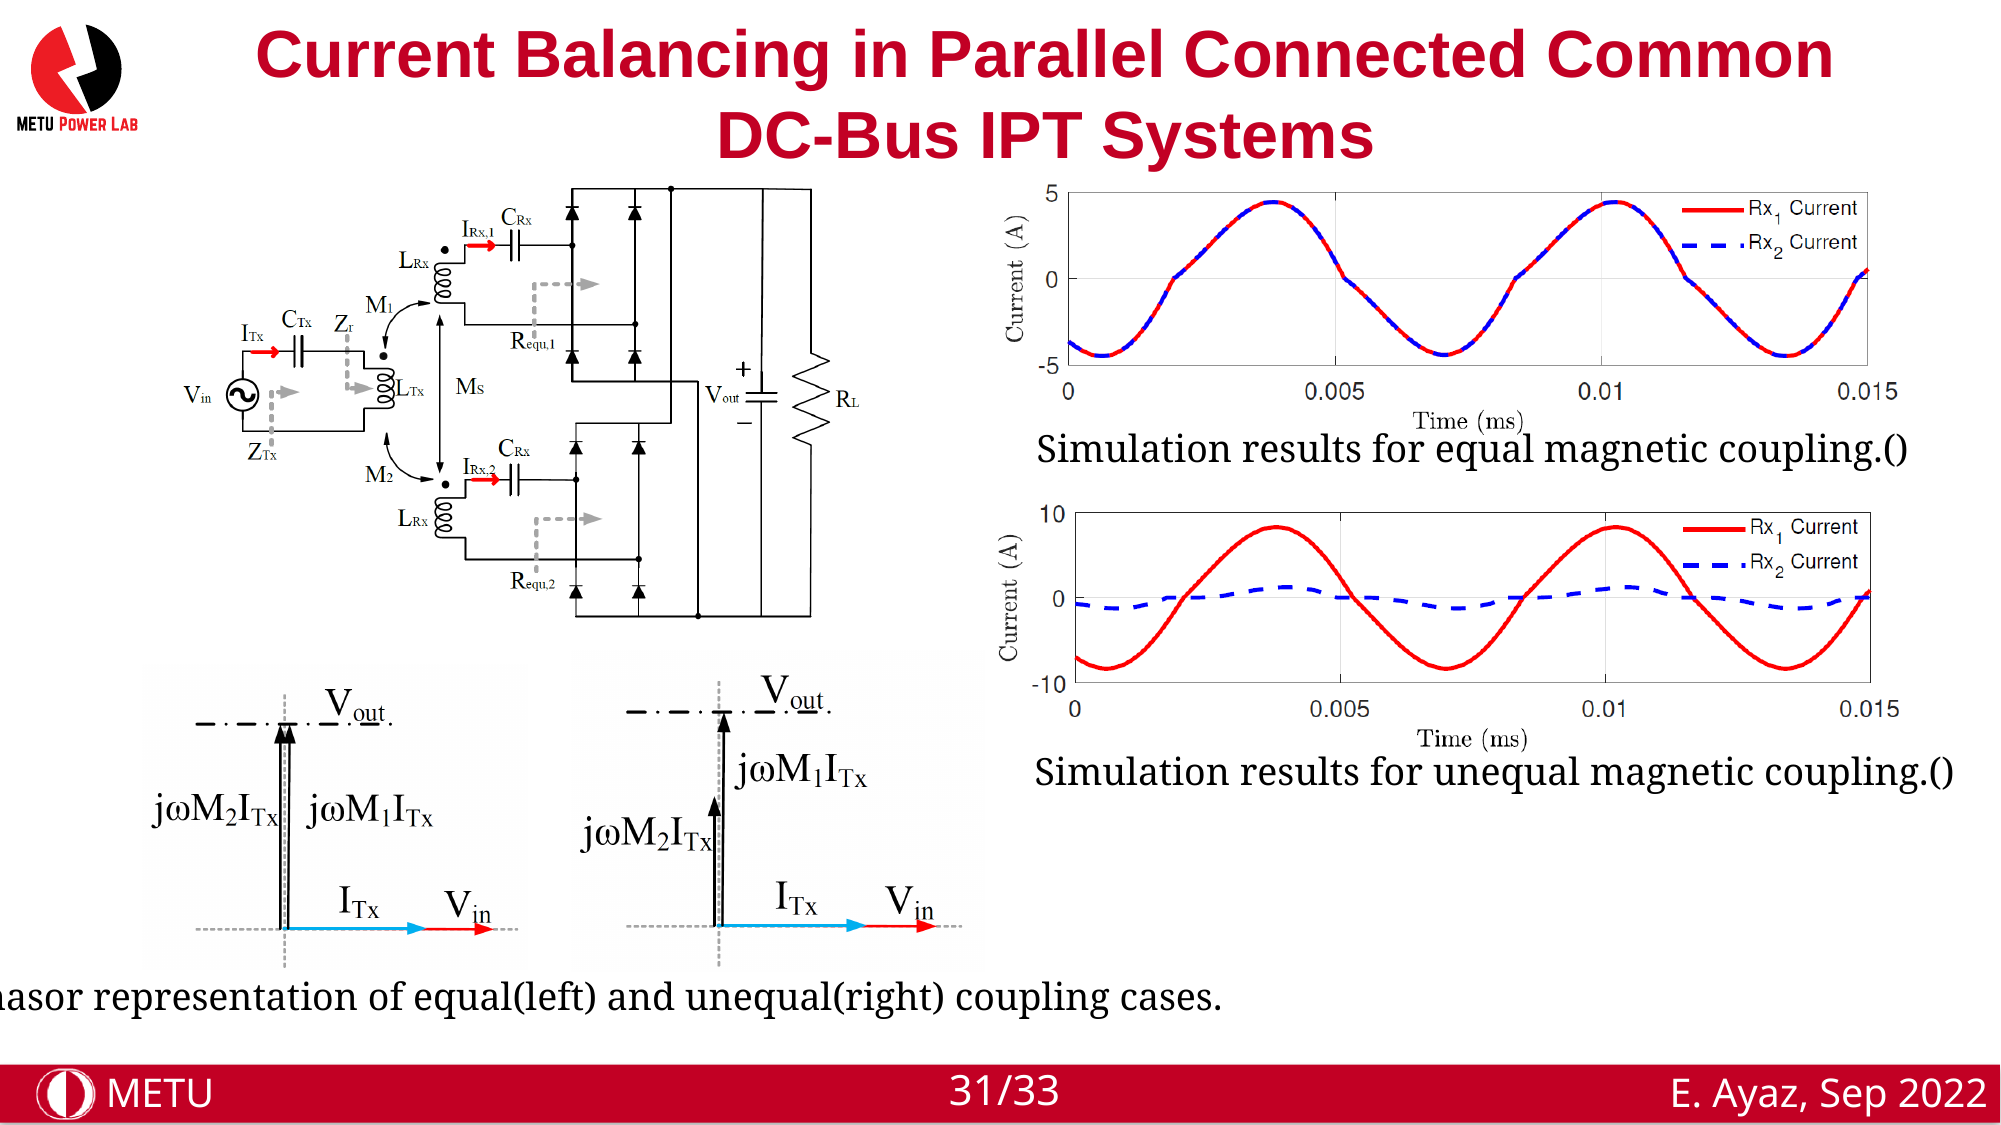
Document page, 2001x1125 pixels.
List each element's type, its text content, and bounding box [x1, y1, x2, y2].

picture [991, 173, 1917, 440]
picture [30, 1068, 99, 1120]
picture [142, 663, 528, 970]
picture [570, 649, 986, 972]
picture [991, 496, 1917, 755]
text_box Current Balancing in Parallel Connected Common DC-Bus IPT Systems [184, 1, 1908, 182]
text_box Phasor representation of equal(left) and unequal(right) coupling cases. [0, 965, 1239, 1026]
picture [181, 168, 873, 635]
